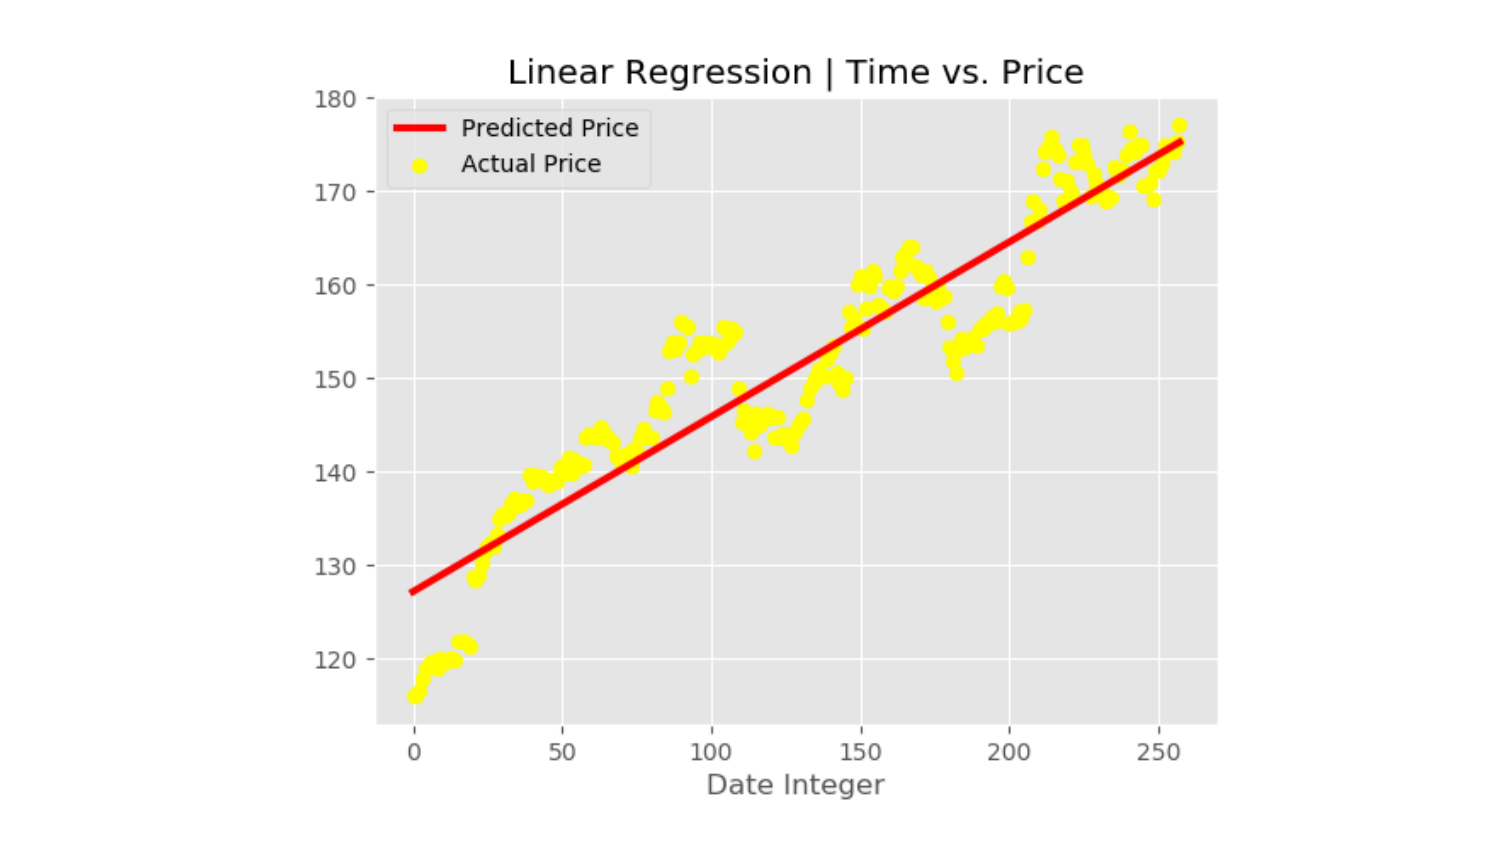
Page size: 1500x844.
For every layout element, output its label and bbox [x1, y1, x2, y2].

picture [239, 0, 1327, 815]
